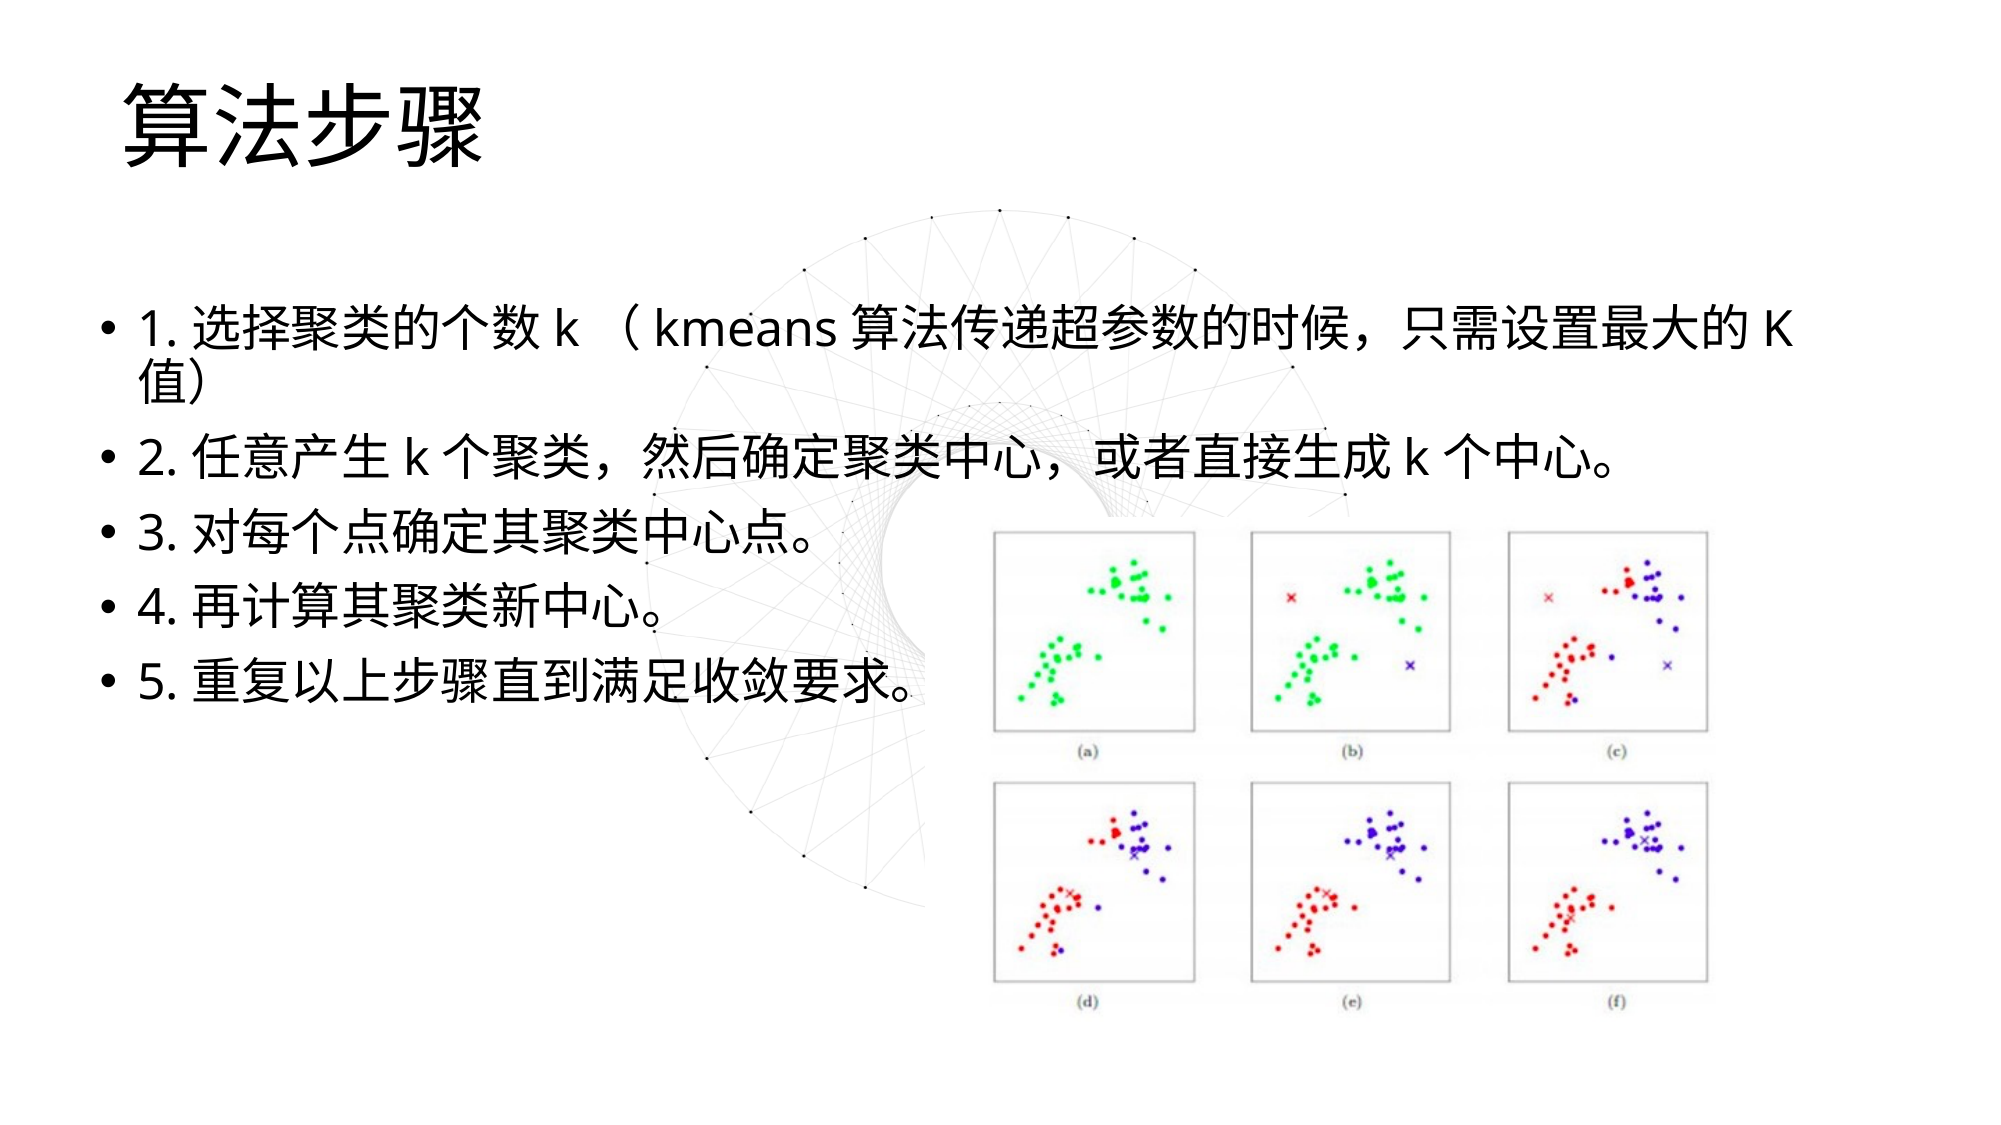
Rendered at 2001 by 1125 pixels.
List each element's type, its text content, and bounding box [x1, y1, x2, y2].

picture [848, 517, 1775, 1022]
picture [750, 268, 1261, 296]
text_box 1.选择聚类的个数k（kmeans算法传递超参数的时候，只需设置最大的K值） 2.任意产生k个聚类，然后确定聚类中心，或者直接生成k个中心。 3.对每个点确定其聚类中心点。 4.再计算其聚类新中心。 5.重复以上步骤直到满足收敛要求。（通常就是确定的中心点不再改变。） [84, 296, 1828, 896]
text_box 算法步骤 [105, 74, 1649, 268]
